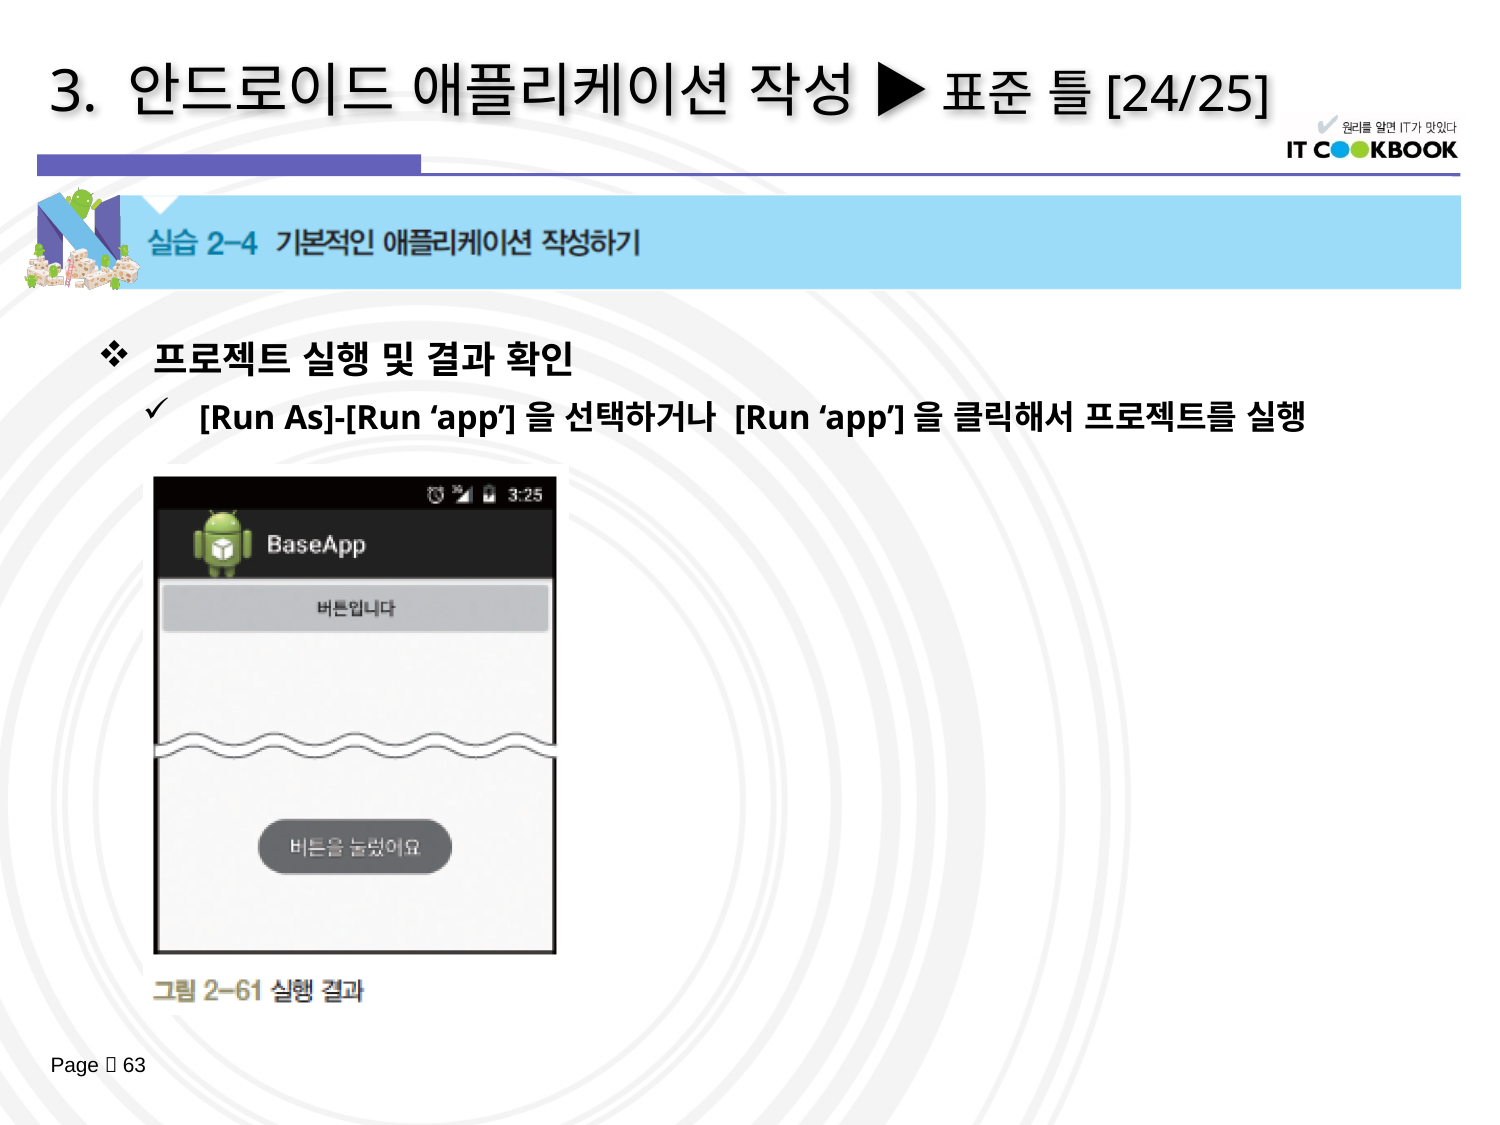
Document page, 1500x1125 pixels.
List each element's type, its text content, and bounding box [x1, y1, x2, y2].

picture [143, 464, 569, 1015]
list 프로젝트 실행 및 결과 확인 [Run As]-[Run ‘app’]을 선택하거나 [Run ‘app’]을 클릭해서 프로젝트를 실행 [54, 335, 1500, 1051]
title 3. 안드로이드 애플리케이션 작성 ▶ 표준 틀[24/25] [48, 53, 1448, 161]
picture [0, 35, 1500, 1125]
